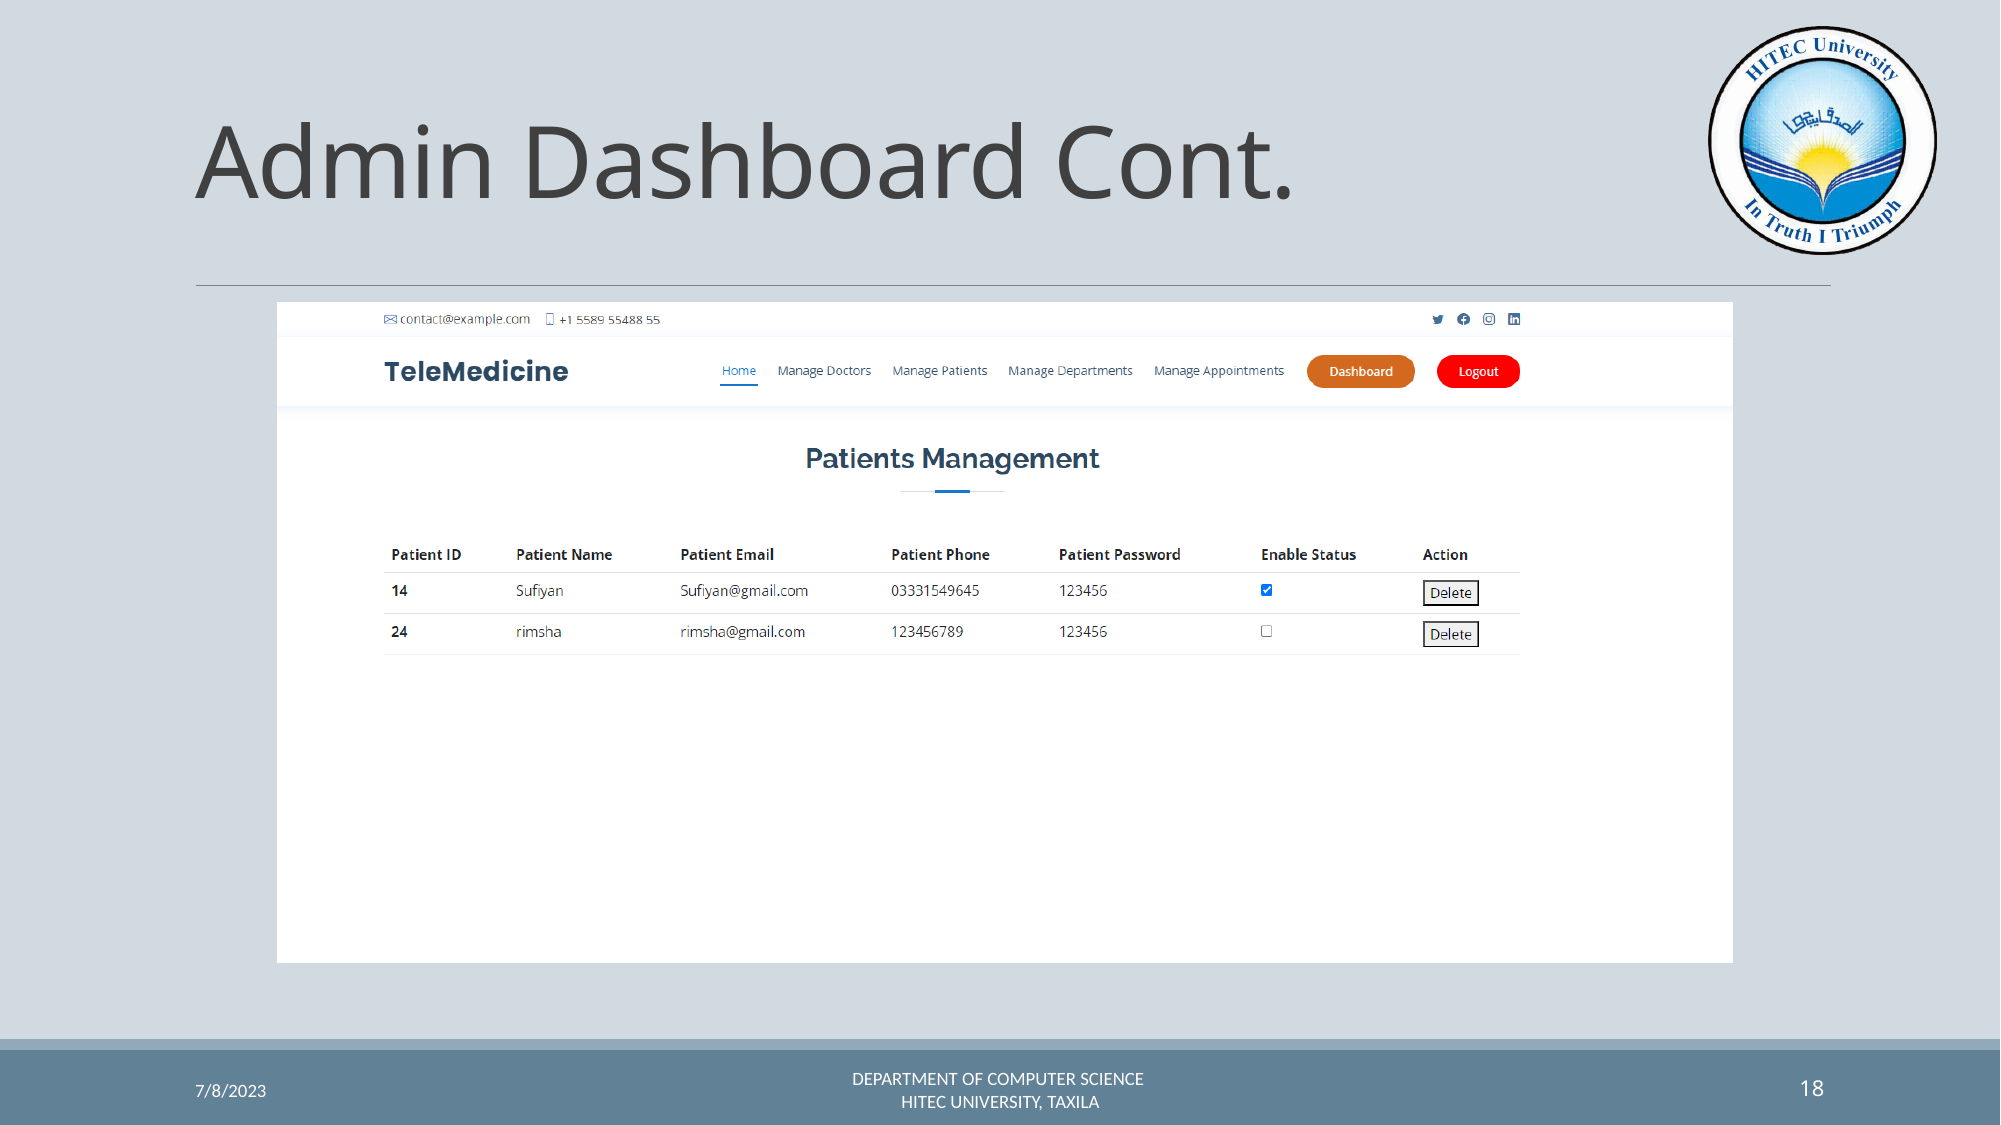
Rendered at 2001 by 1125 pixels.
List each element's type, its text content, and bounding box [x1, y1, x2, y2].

footer Department of Computer Science HITEC University, Taxila [604, 1059, 1396, 1120]
picture [1706, 24, 1938, 256]
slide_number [180, 1059, 586, 1120]
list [276, 302, 1734, 964]
title Admin Dashboard Cont. [180, 47, 1830, 285]
slide_number 18 [1624, 1059, 1840, 1120]
